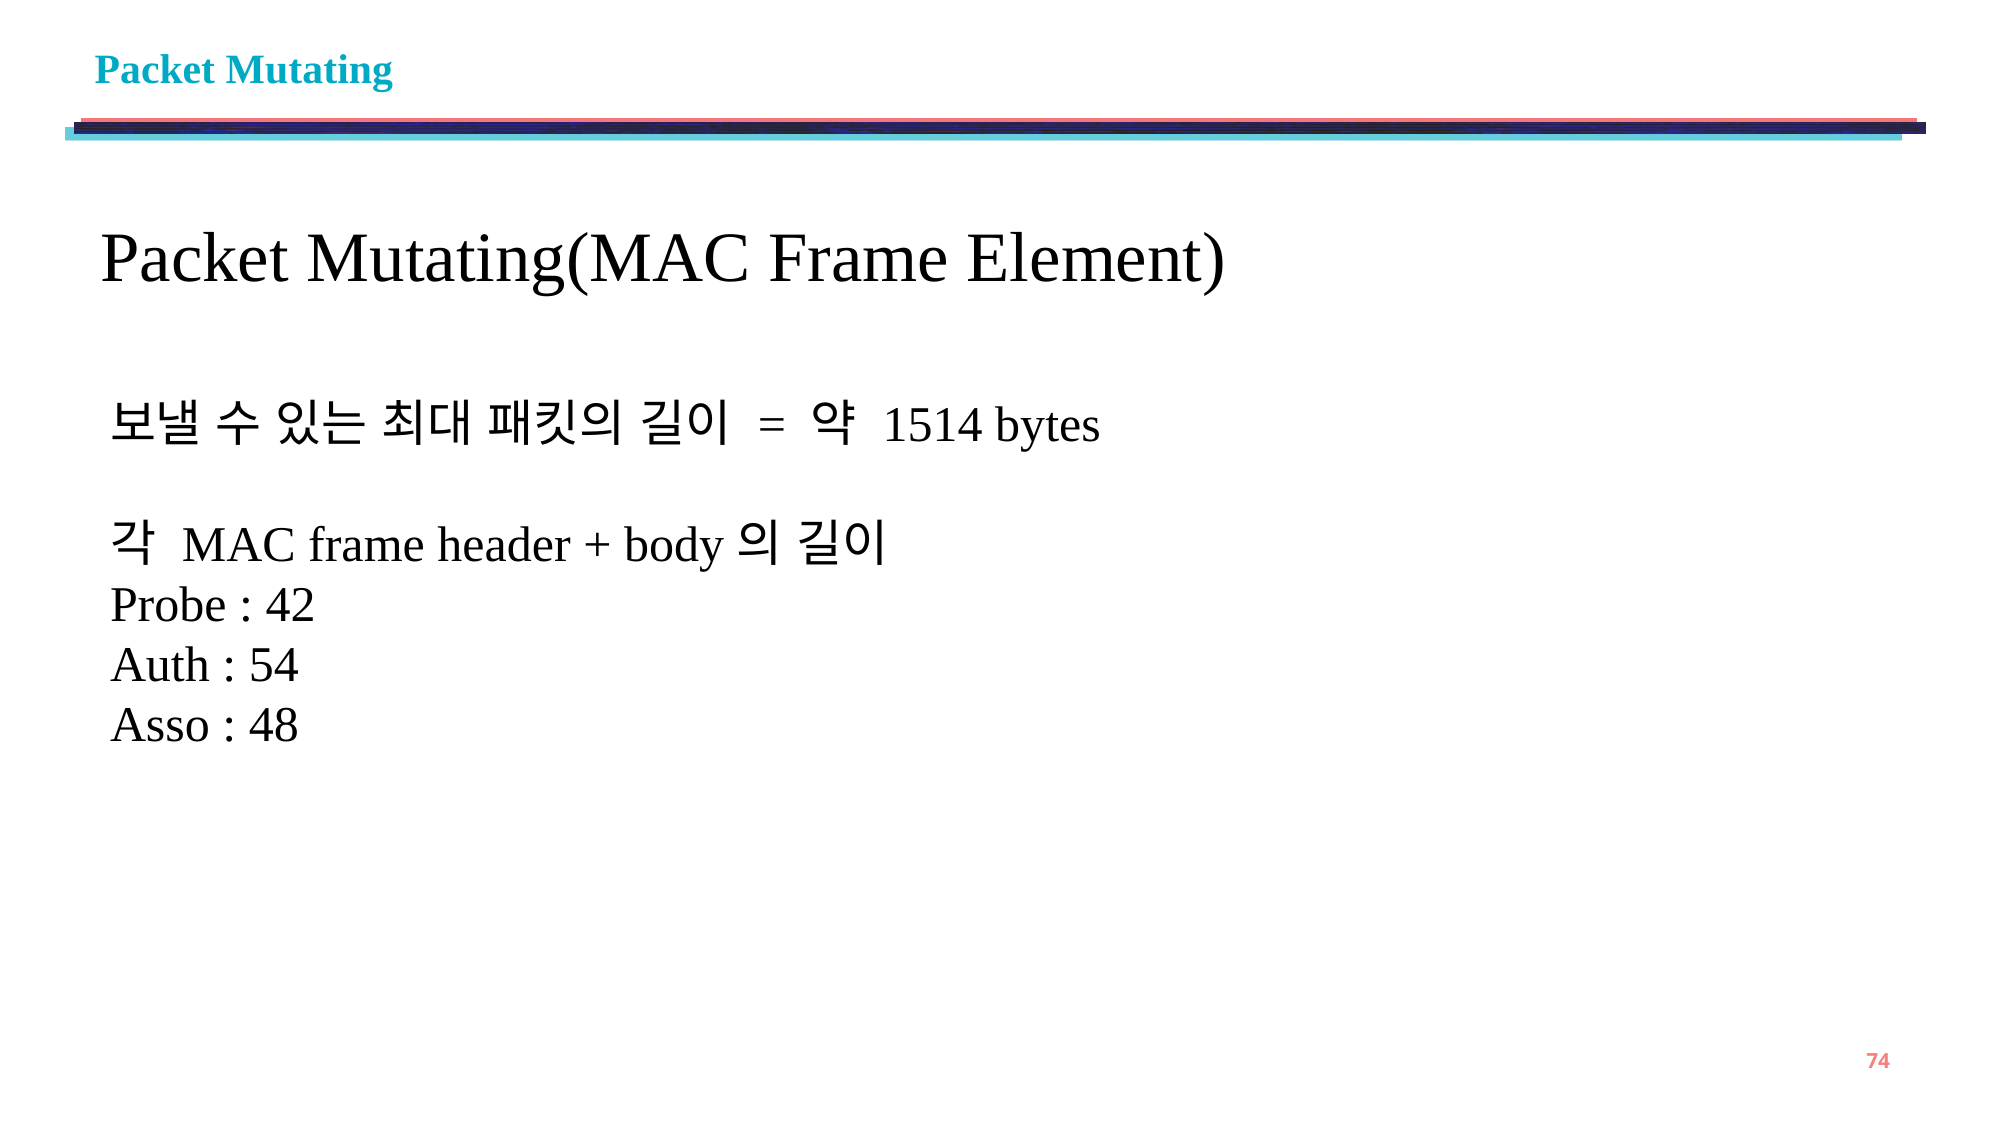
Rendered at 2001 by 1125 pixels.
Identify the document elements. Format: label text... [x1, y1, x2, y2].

text_box 보낼 수 있는 최대 패킷의 길이 = 약 1514 bytes 각 MAC frame header + body의 길이 Probe : 42 Auth : 54 Asso : 48 [95, 383, 1116, 819]
text_box Packet Mutating(MAC Frame Element) [85, 203, 1244, 304]
title Packet Mutating [79, 27, 1957, 113]
